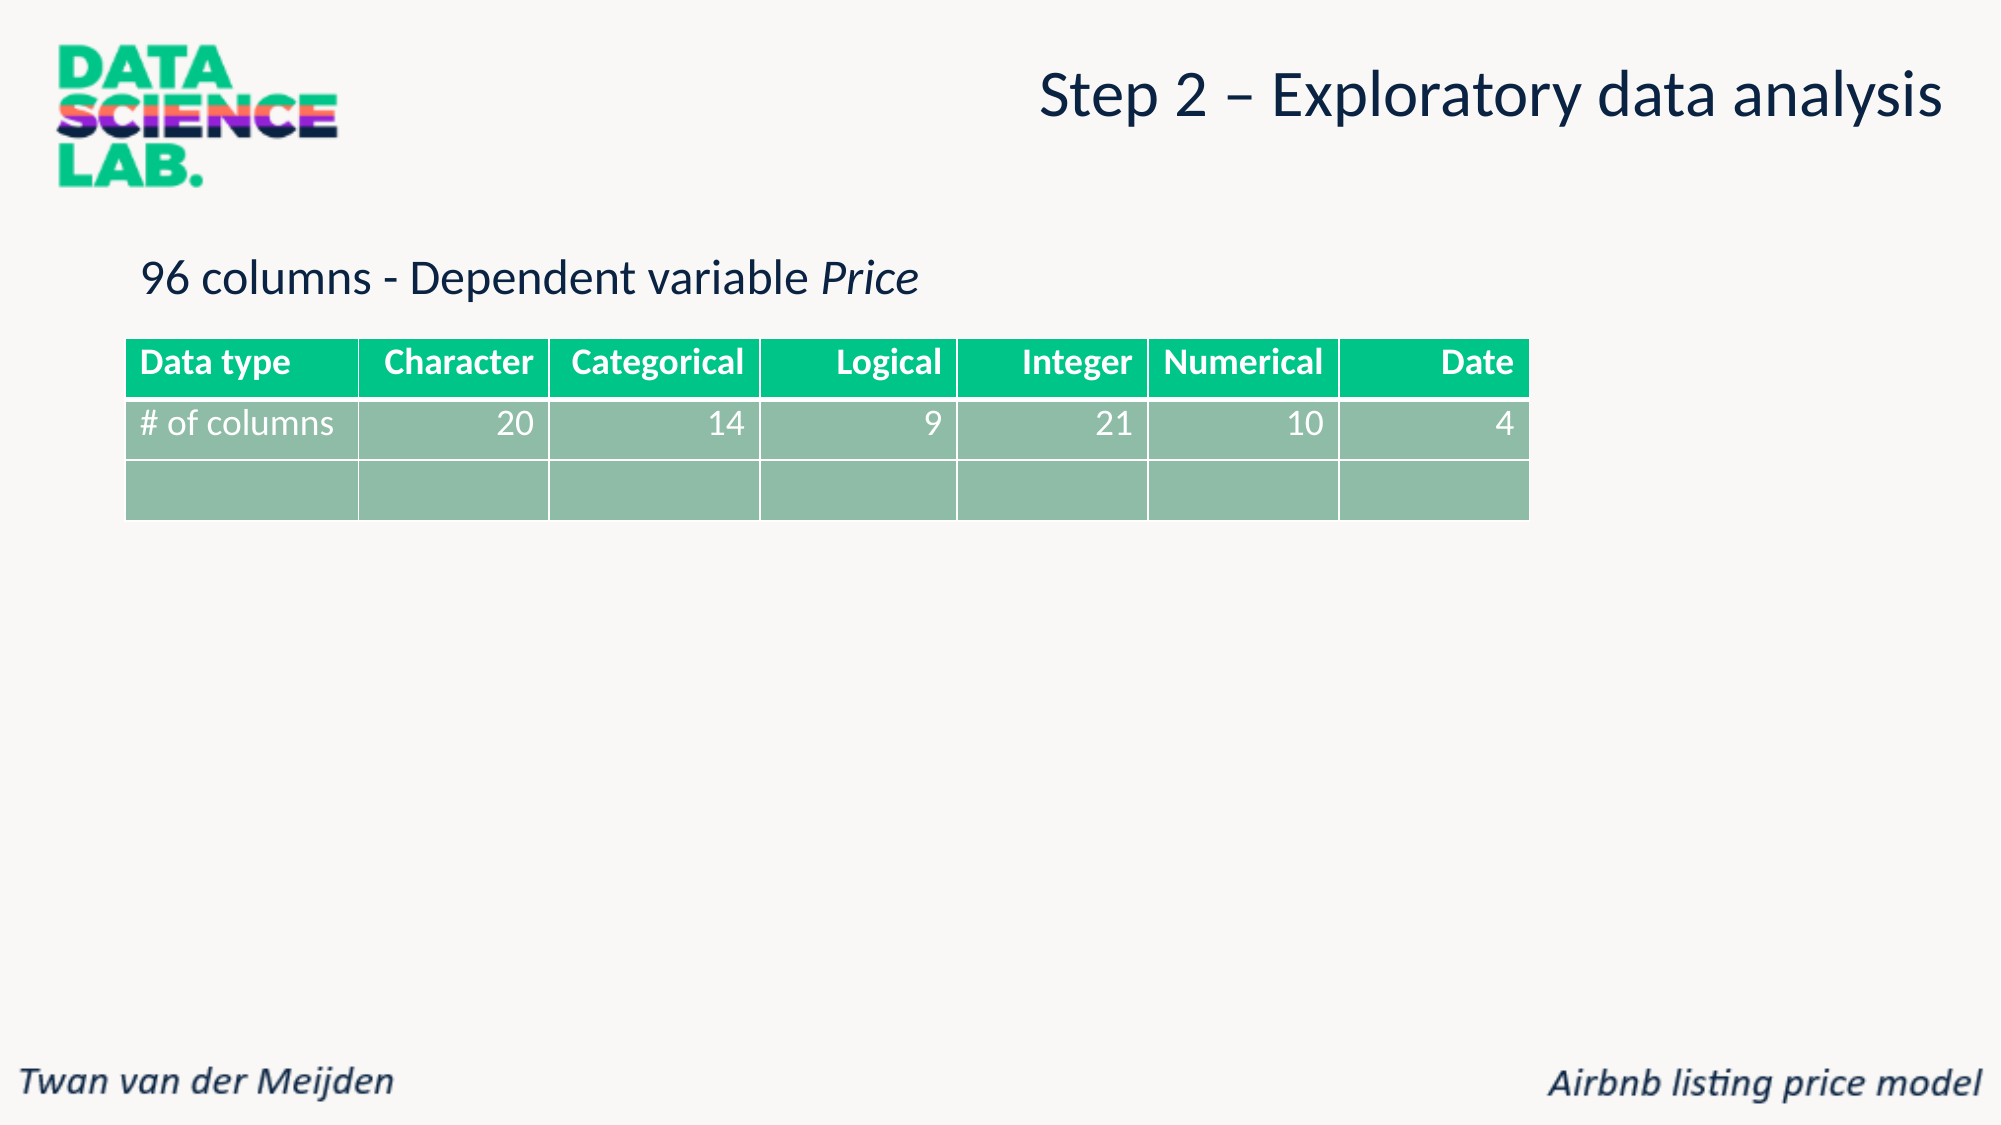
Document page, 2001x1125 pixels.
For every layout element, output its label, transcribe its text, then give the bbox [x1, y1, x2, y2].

table_cell [958, 461, 1147, 520]
table_header Data type [126, 339, 358, 397]
picture [0, 0, 2001, 1125]
table_cell 9 [761, 402, 956, 459]
table_cell [761, 461, 956, 520]
table_header Logical [761, 339, 956, 397]
table_cell 10 [1149, 402, 1338, 459]
table_cell 14 [550, 402, 759, 459]
table_header Integer [958, 339, 1147, 397]
text_box Step 2 – Exploratory data analysis [961, 42, 1959, 138]
table_cell 4 [1340, 402, 1529, 459]
table_header Character [359, 339, 548, 397]
table_cell [359, 461, 548, 520]
table_header Numerical [1149, 339, 1338, 397]
table_header Categorical [550, 339, 759, 397]
table_cell # of columns [126, 402, 358, 459]
table_cell 21 [958, 402, 1147, 459]
table_cell [1340, 461, 1529, 520]
table_header Date [1340, 339, 1529, 397]
table_cell [1149, 461, 1338, 520]
table_cell [126, 461, 358, 520]
table_cell [550, 461, 759, 520]
text_box 96 columns - Dependent variable Price [124, 236, 1914, 312]
table_cell 20 [359, 402, 548, 459]
